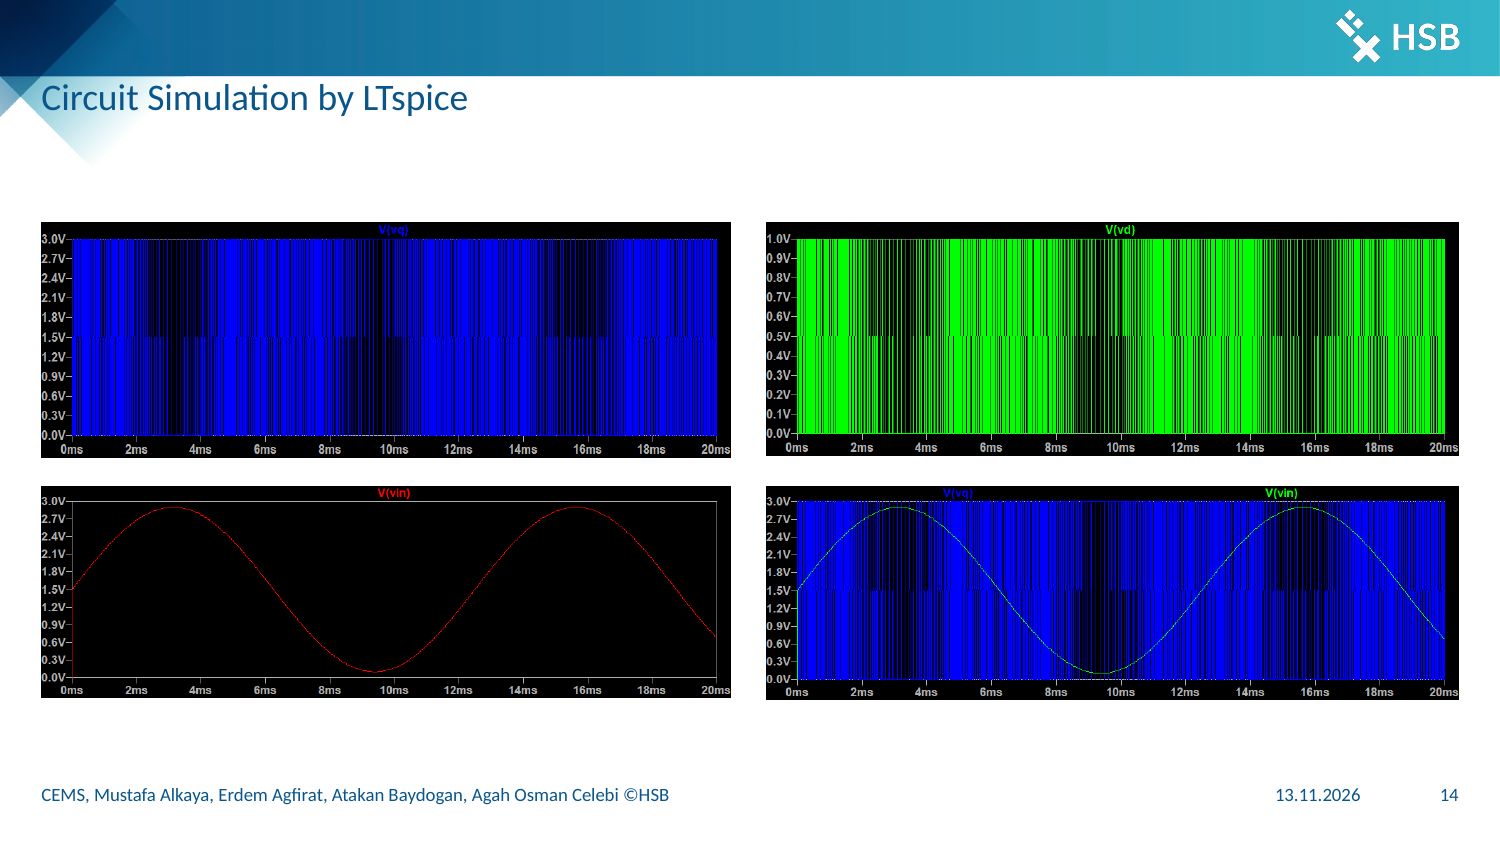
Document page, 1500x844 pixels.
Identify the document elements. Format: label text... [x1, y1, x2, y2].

footer CEMS, Mustafa Alkaya, Erdem Agfirat, Atakan Baydogan, Agah Osman Celebi ©HSB [41, 782, 1158, 806]
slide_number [1234, 782, 1361, 806]
picture [0, 0, 1500, 844]
slide_number 14 [1394, 782, 1459, 806]
list [41, 171, 1459, 763]
title Circuit Simulation by LTspice [41, 73, 1459, 162]
